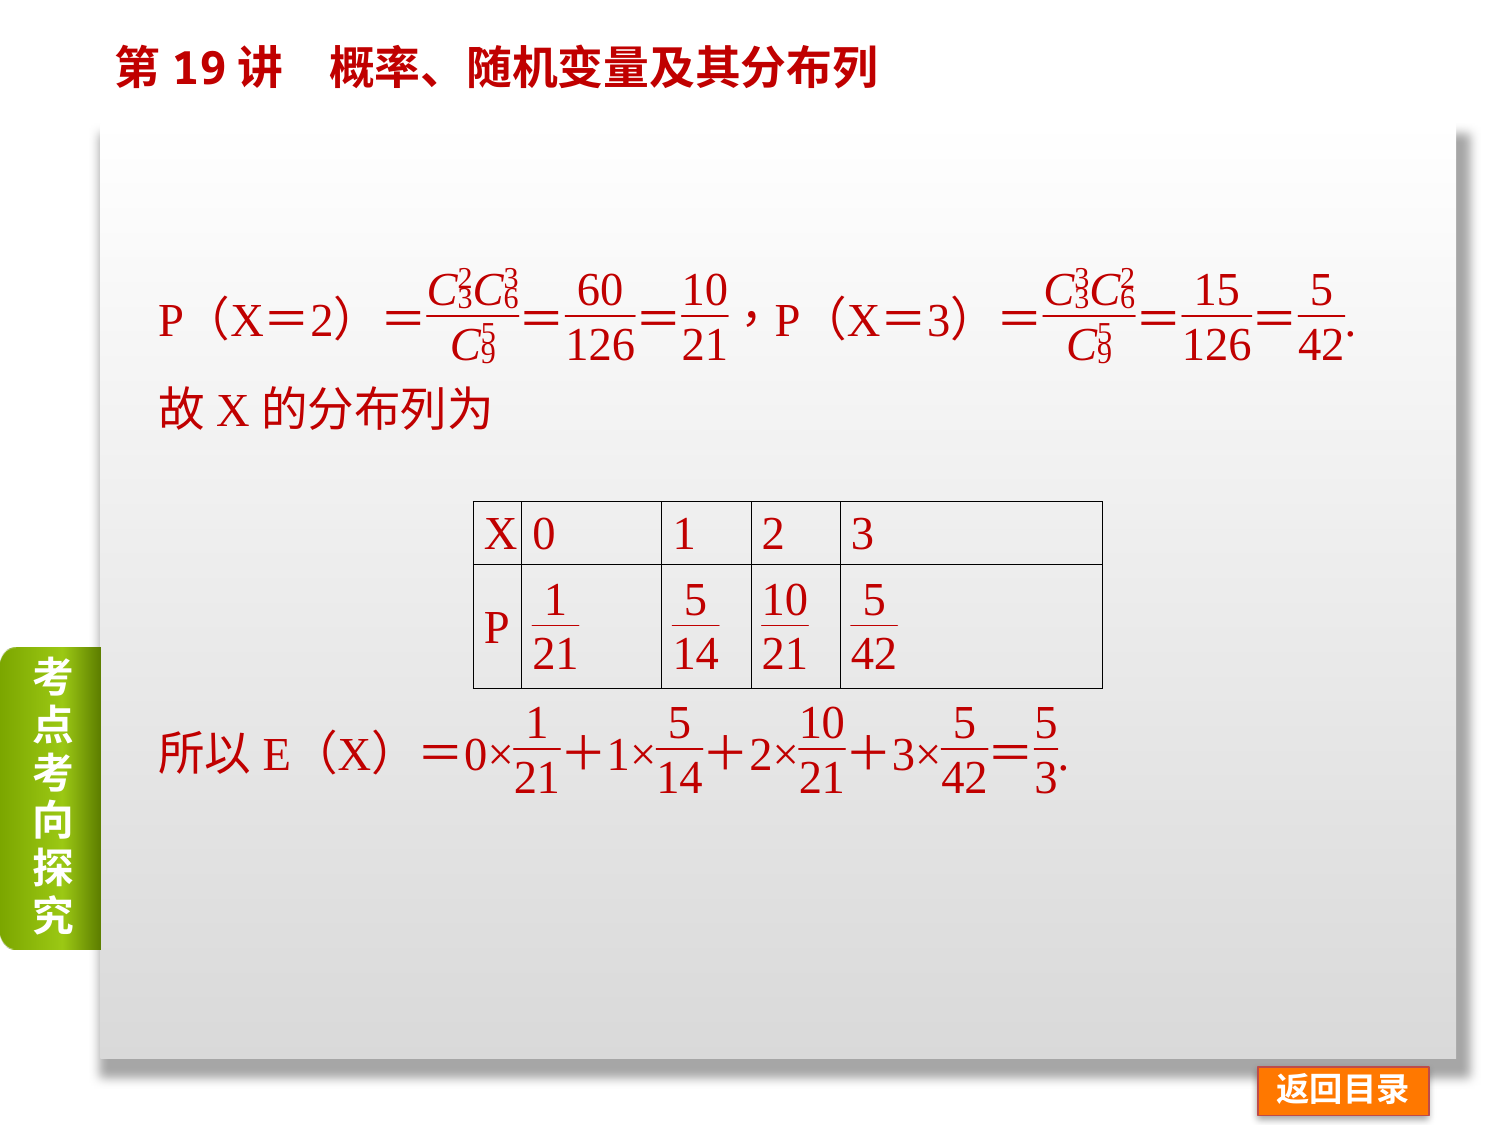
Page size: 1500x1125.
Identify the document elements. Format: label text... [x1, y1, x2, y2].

text_box 第19讲 概率、随机变量及其分布列 [100, 27, 1199, 106]
picture [0, 647, 101, 950]
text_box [146, 255, 1430, 1125]
